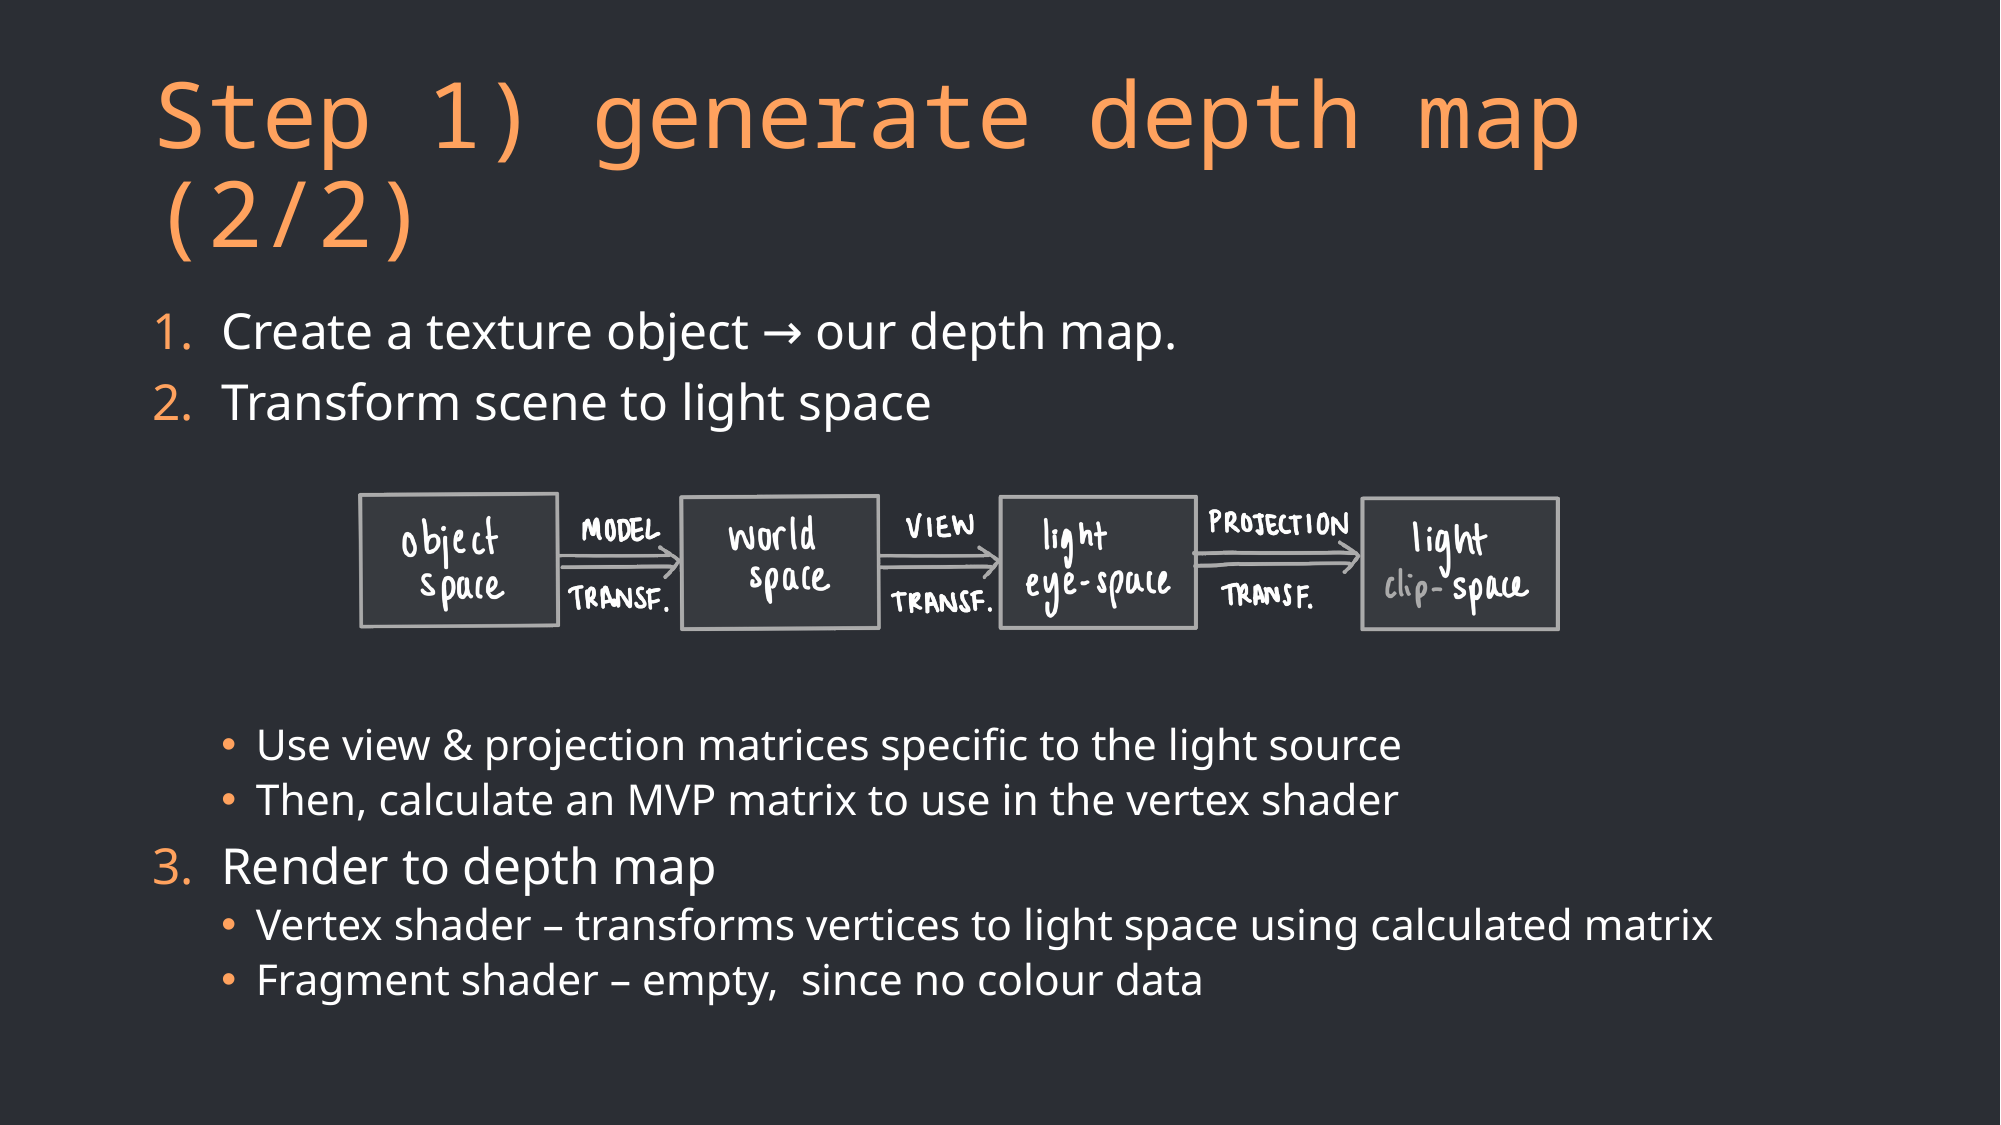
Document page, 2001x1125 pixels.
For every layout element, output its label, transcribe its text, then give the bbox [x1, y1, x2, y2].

title Step 1) generate depth map (2/2) [137, 59, 1863, 278]
picture [292, 418, 1631, 707]
list Create a texture object → our depth map. Transform scene to light space Use view & projection matrices specific to the light source Then, calculate an MVP matrix to use in the vertex shader Render to depth map Vertex shader – transforms vertices to light space using calculated matrix Fragment shader – empty, since no colour data [137, 299, 1863, 1014]
